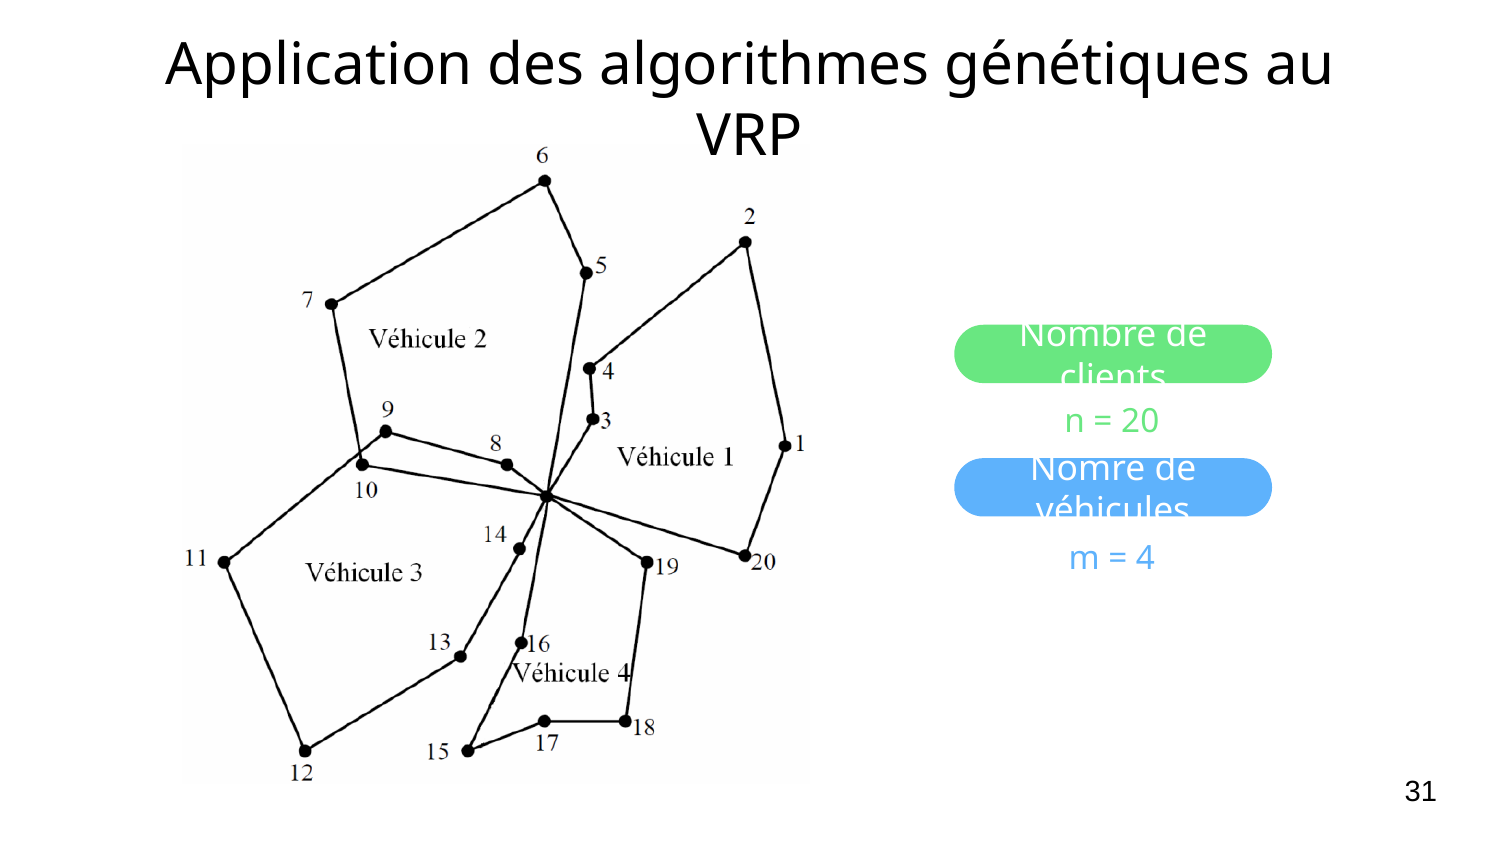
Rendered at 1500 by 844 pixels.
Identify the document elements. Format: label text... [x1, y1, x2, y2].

text_box Application des algorithmes génétiques au VRP [116, 57, 1384, 137]
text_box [920, 324, 1303, 443]
picture [164, 135, 823, 794]
text_box 31 [1389, 764, 1480, 830]
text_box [920, 457, 1303, 580]
